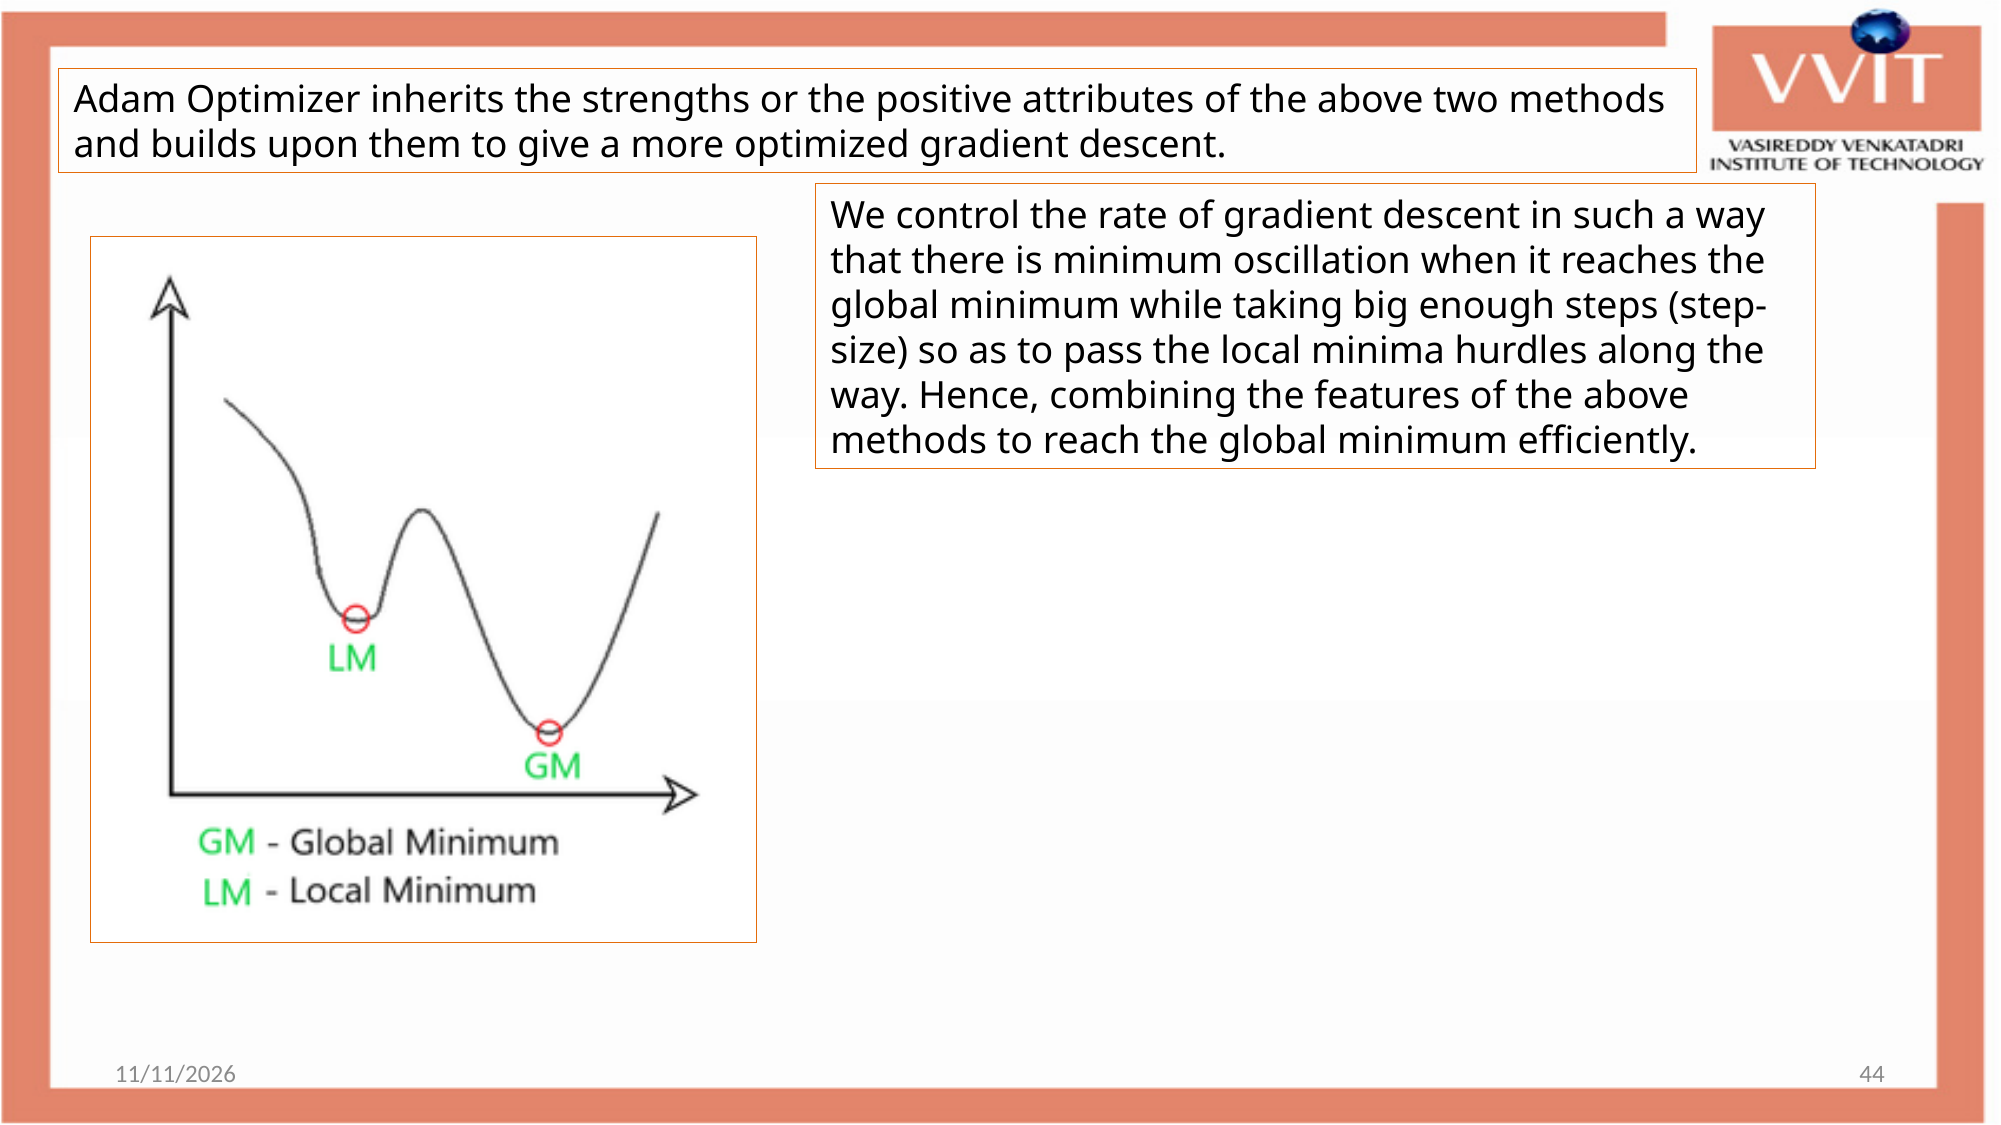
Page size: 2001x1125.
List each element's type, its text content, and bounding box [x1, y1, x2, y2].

text_box Adam Optimizer inherits the strengths or the positive attributes of the above two methods and builds upon them to give a more optimized gradient descent. [58, 68, 1697, 173]
text_box We control the rate of gradient descent in such a way that there is minimum oscillation when it reaches the global minimum while taking big enough steps (step-size) so as to pass the local minima hurdles along the way. Hence, combining the features of the above methods to reach the global minimum efficiently. [815, 183, 1816, 469]
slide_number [99, 1042, 567, 1103]
picture [0, 0, 2001, 1125]
slide_number 44 [1433, 1042, 1900, 1103]
